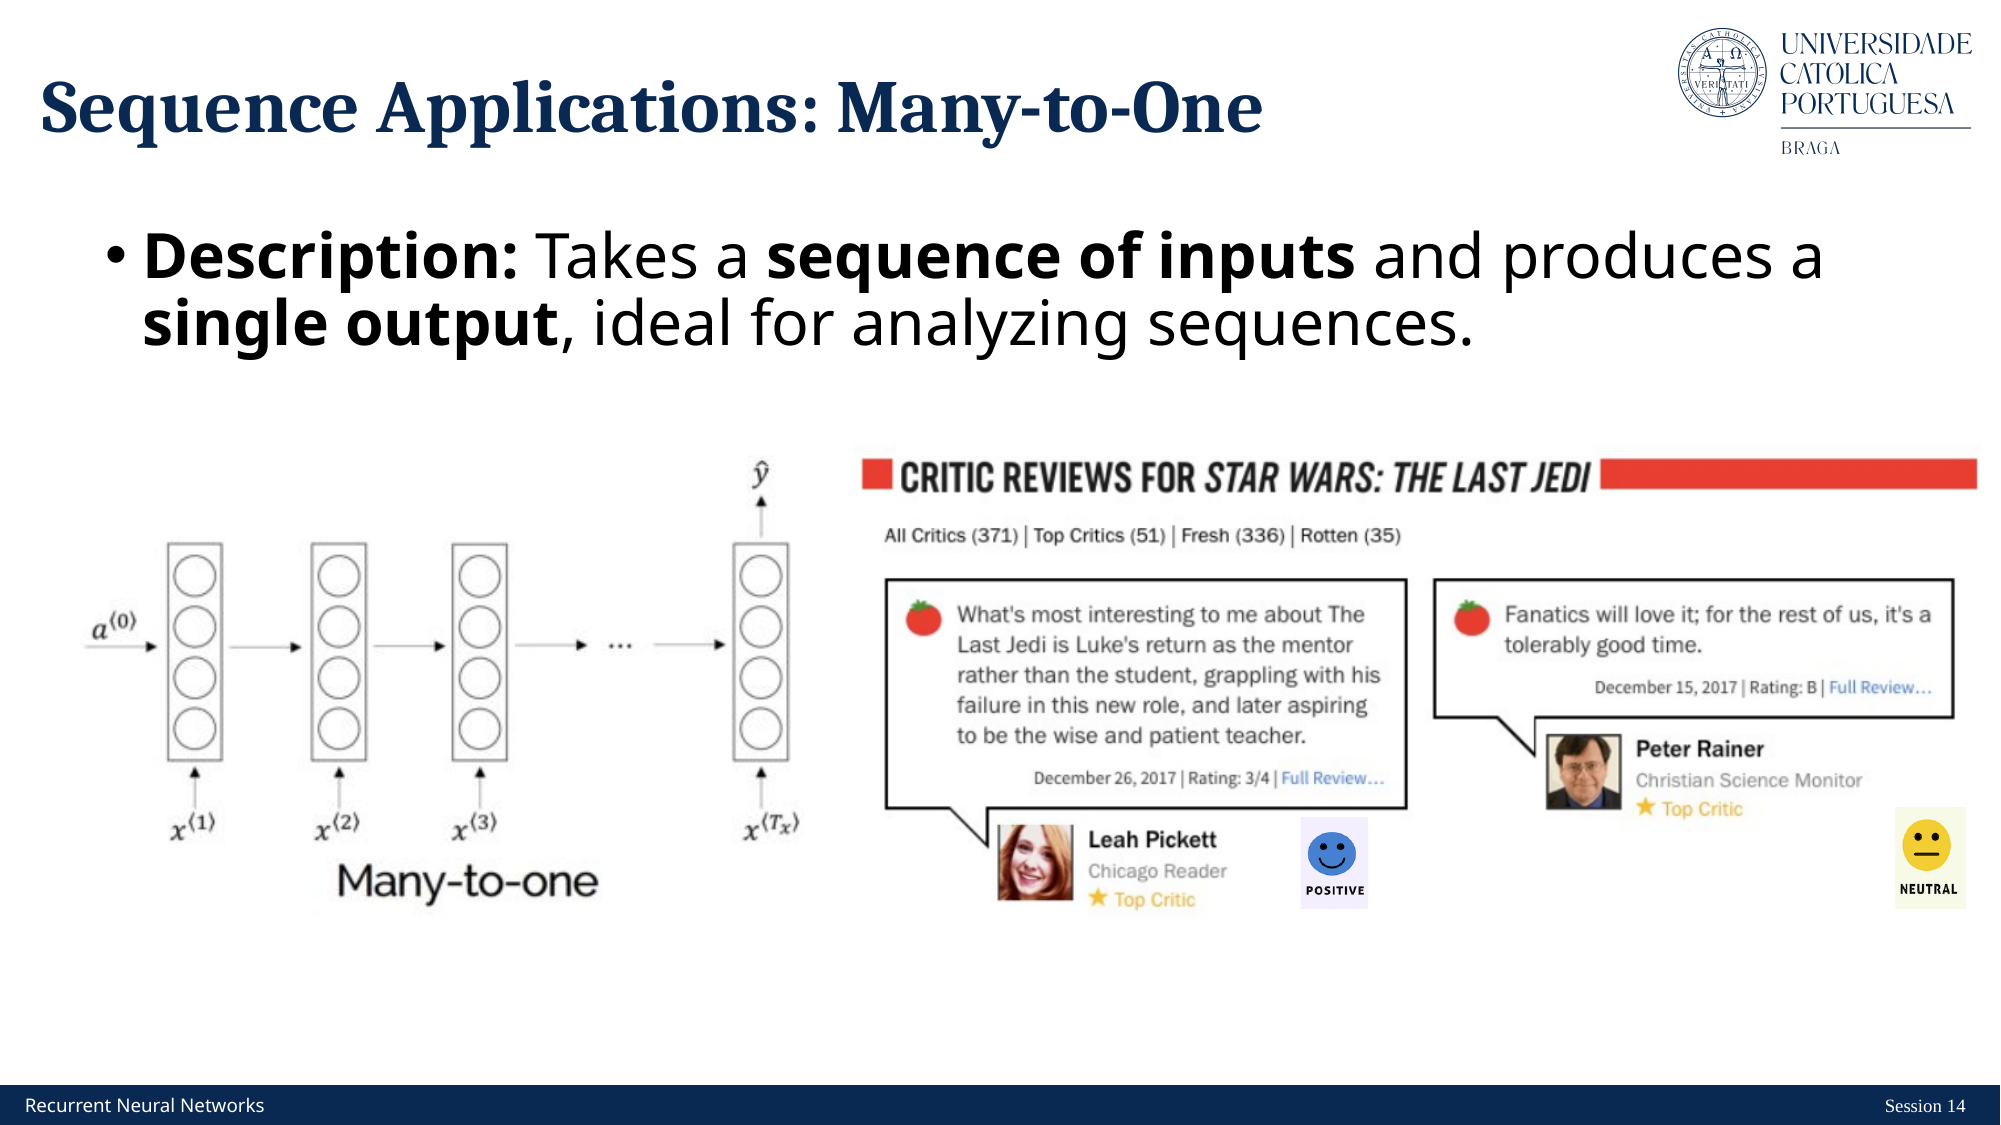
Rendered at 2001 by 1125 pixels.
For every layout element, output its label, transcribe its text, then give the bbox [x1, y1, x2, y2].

picture [55, 453, 805, 919]
picture [853, 431, 1985, 920]
text_box Recurrent Neural Networks [9, 1086, 1126, 1125]
text_box [0, 1085, 2000, 1125]
text_box Session 14 [1126, 1086, 1981, 1125]
title Sequence Applications: Many-to-One [27, 0, 1753, 218]
picture [1672, 18, 1982, 163]
list Description: Takes a sequence of inputs and produces a single output, ideal for analyzing sequences. [89, 216, 1895, 1075]
